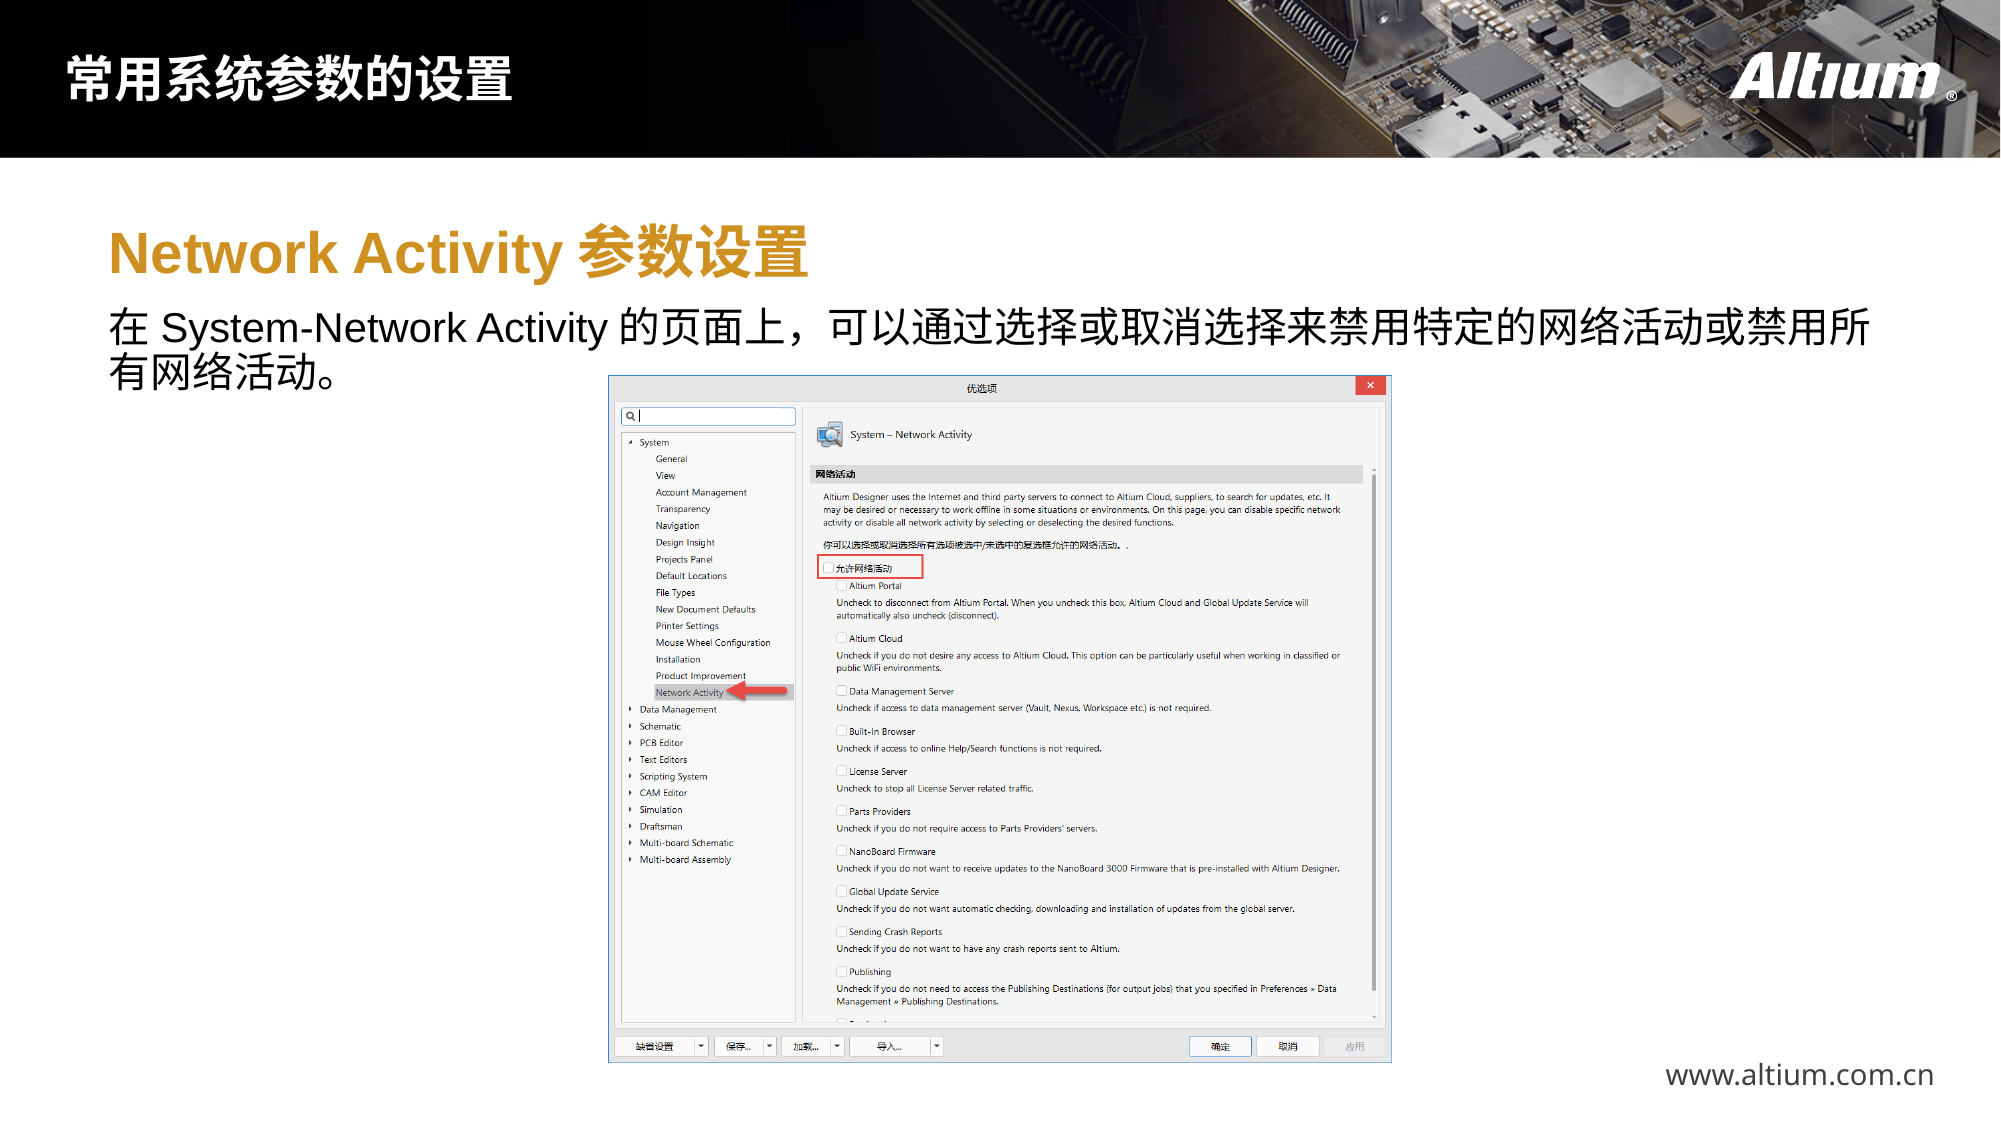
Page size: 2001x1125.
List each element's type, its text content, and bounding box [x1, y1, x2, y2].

text_box Network Activity参数设置 在System-Network Activity的页面上，可以通过选择或取消选择来禁用特定的网络活动或禁用所有网络活动。 [94, 215, 1904, 978]
picture [0, 0, 2001, 1125]
text_box www.altium.com.cn [1635, 1027, 1965, 1116]
text_box 常用系统参数的设置 [49, 24, 1636, 131]
